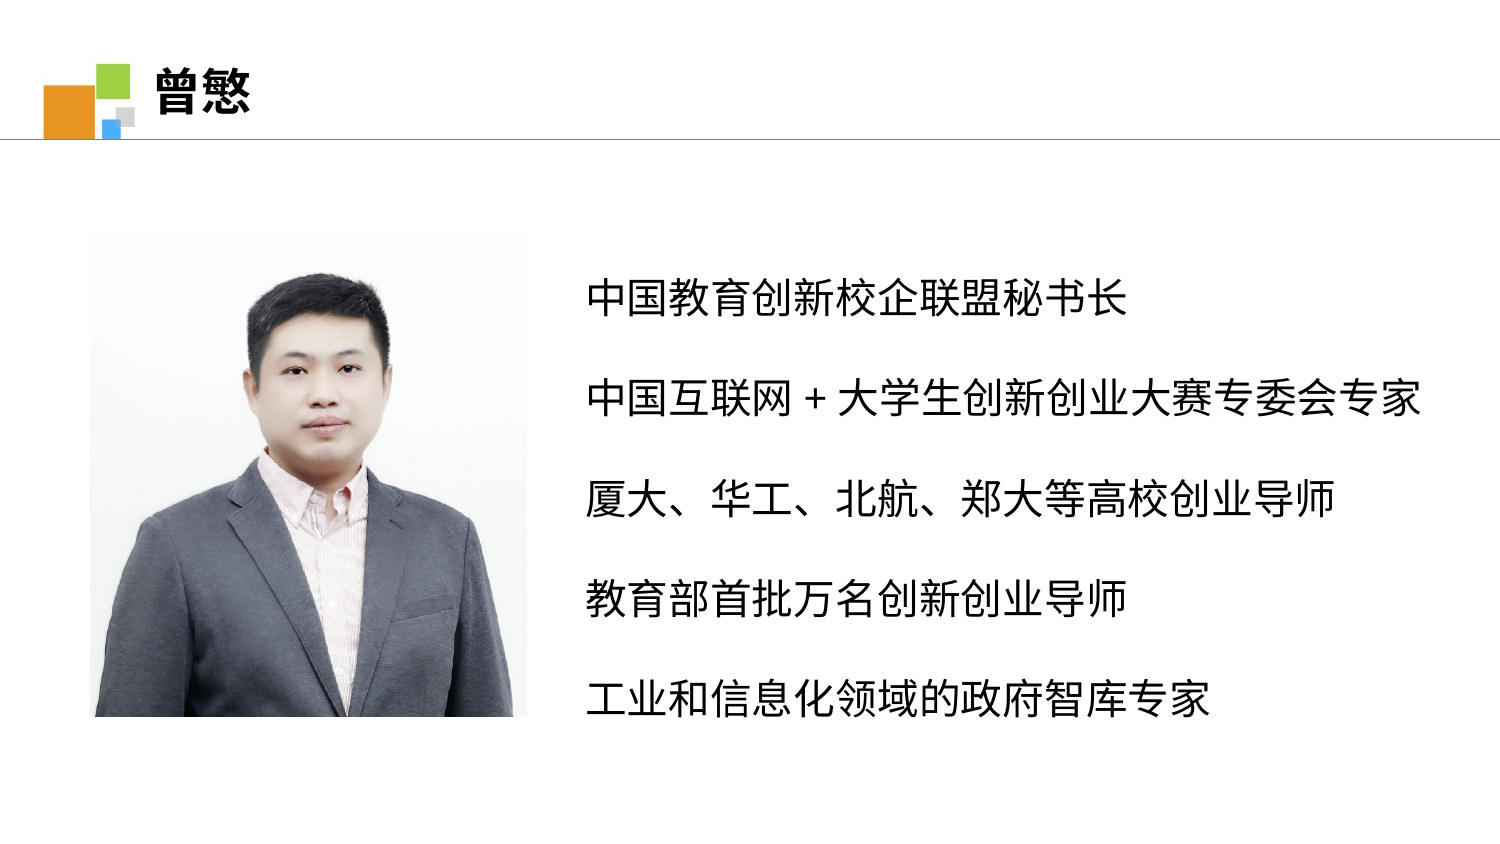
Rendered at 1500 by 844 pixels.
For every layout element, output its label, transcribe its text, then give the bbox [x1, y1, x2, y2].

text_box 曾慜 [136, 20, 1487, 161]
text_box 中国教育创新校企联盟秘书长 中国互联网+大学生创新创业大赛专委会专家 厦大、华工、北航、郑大等高校创业导师 教育部首批万名创新创业导师 工业和信息化领域的政府智库专家 [570, 214, 1465, 730]
picture [0, 0, 1500, 844]
